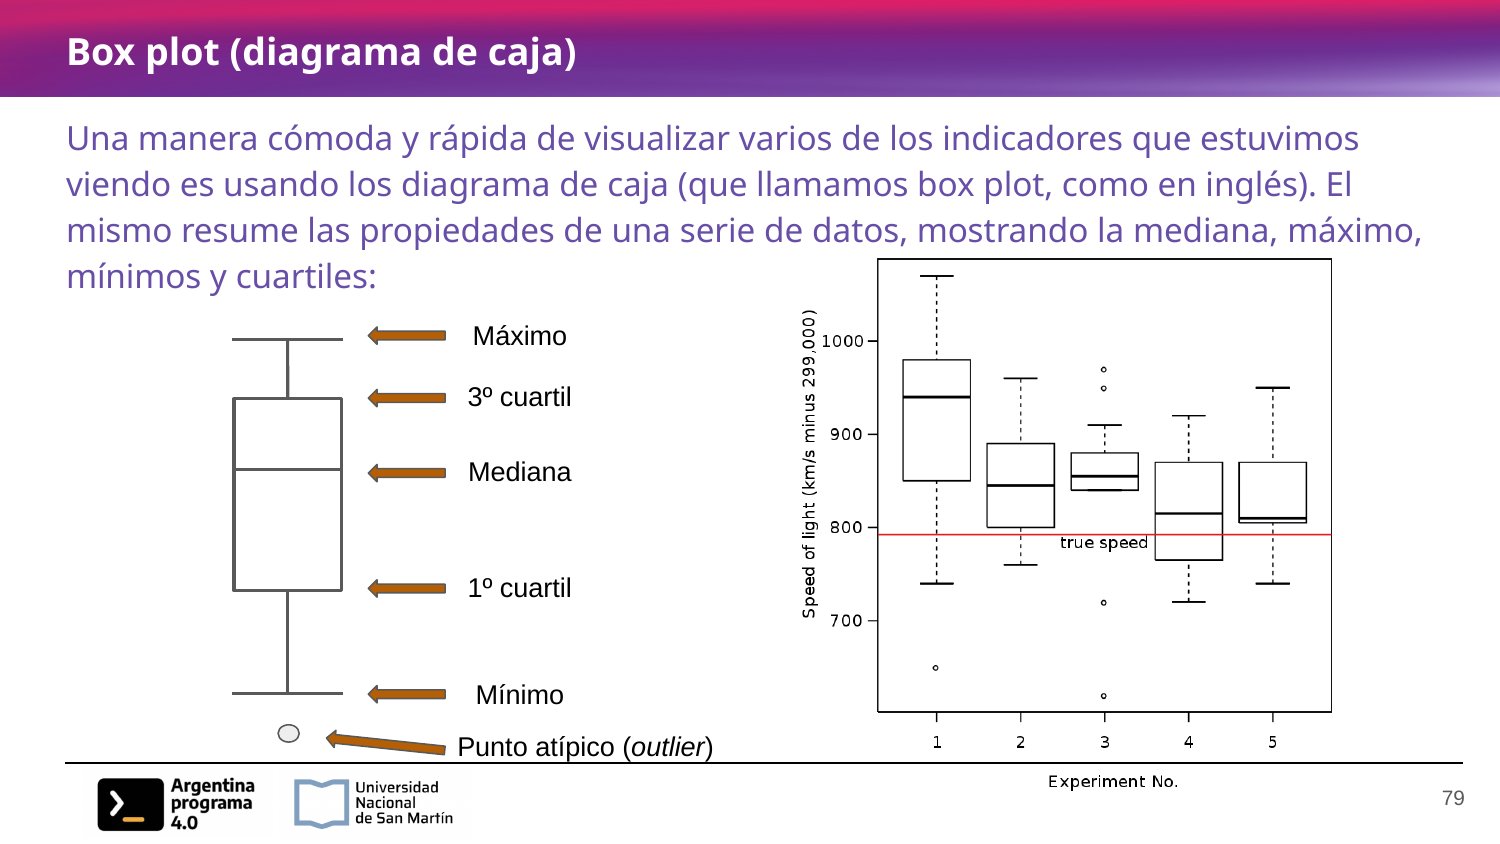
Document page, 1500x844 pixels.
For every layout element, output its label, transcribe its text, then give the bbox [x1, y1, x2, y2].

title Box plot (diagrama de caja) [51, 12, 1449, 88]
text_box Punto atípico (outlier) [419, 714, 752, 777]
text_box [278, 724, 300, 743]
picture [0, 0, 1500, 97]
slide_number ‹#› [1389, 764, 1480, 830]
text_box Mínimo [431, 709, 609, 714]
picture [82, 764, 273, 838]
picture [776, 216, 1373, 814]
picture [277, 767, 478, 841]
text_box [326, 730, 446, 755]
list Una manera cómoda y rápida de visualizar varios de los indicadores que estuvimos viendo es usando los diagrama de caja (que llamamos box plot, como en inglés). El mismo resume las propiedades de una serie de datos, mostrando la mediana, máximo, mínimos y cuartiles: [51, 96, 1449, 709]
